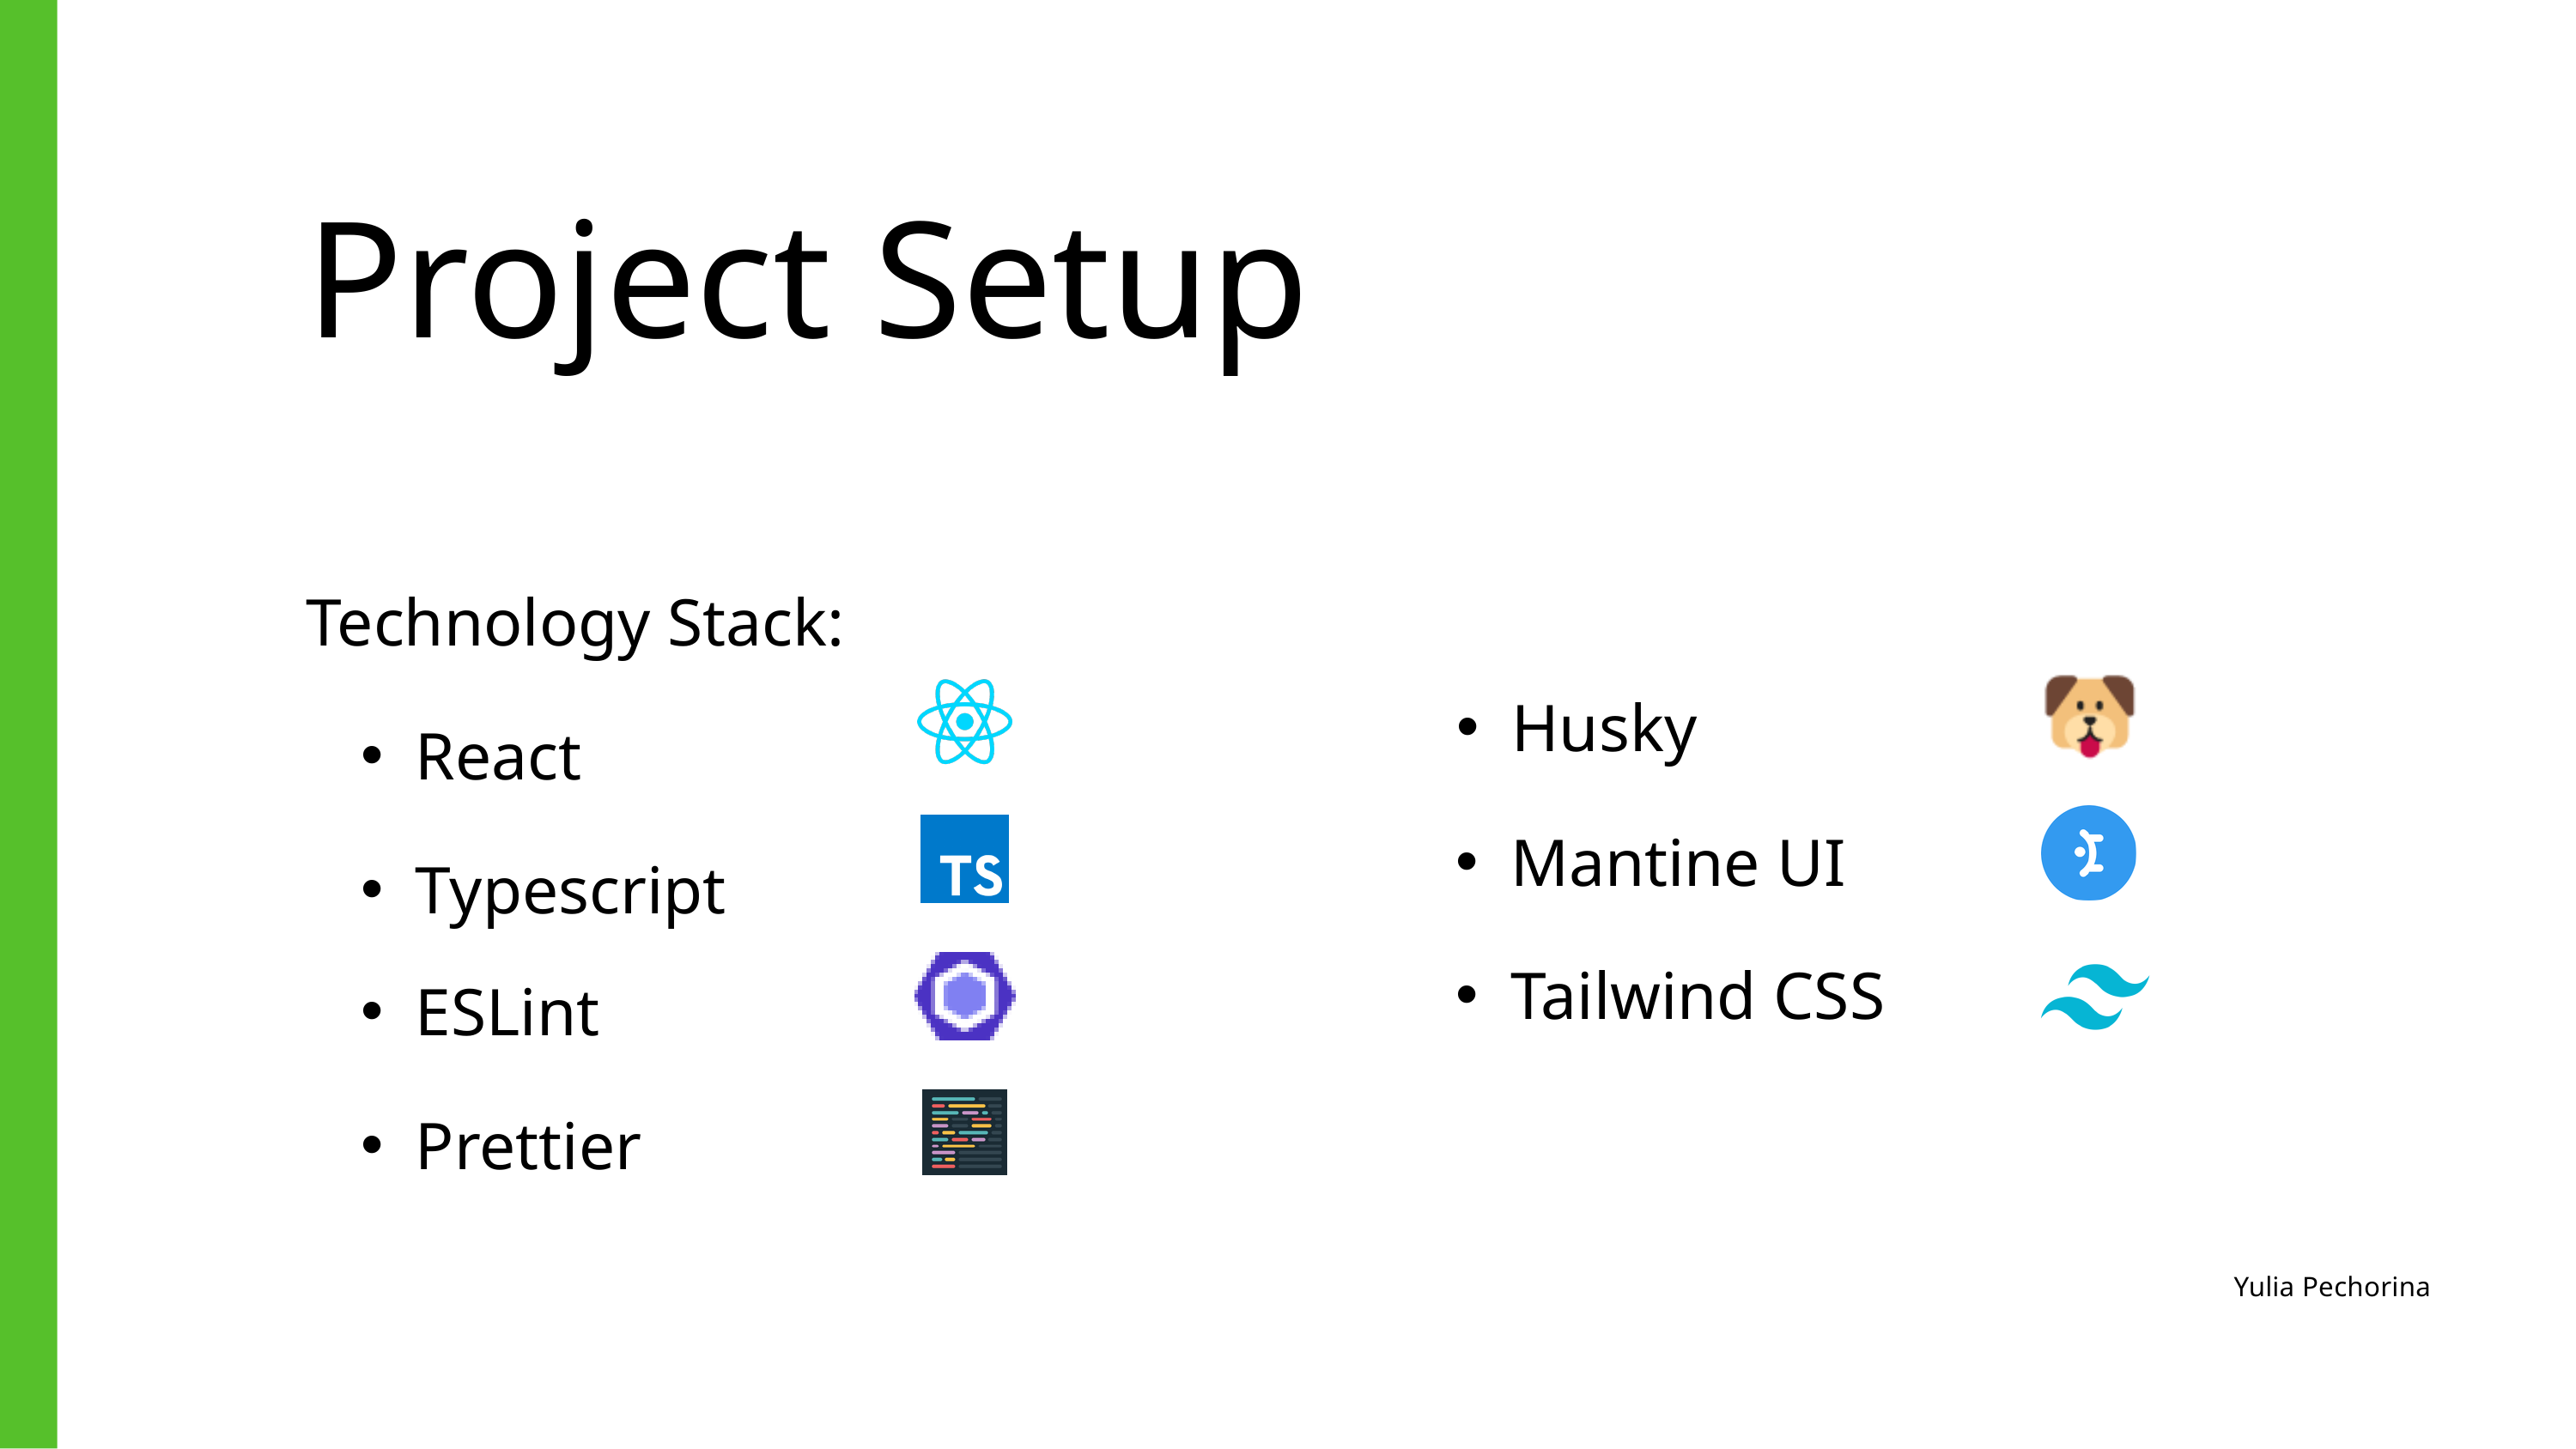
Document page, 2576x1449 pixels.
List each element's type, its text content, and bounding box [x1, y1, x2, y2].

text_box ESLint Prettier [306, 914, 644, 1183]
picture [920, 815, 1009, 904]
text_box Husky [1400, 673, 1698, 765]
text_box Yulia Pechorina [1449, 1267, 2432, 1303]
picture [914, 952, 1016, 1041]
text_box Project Setup [306, 176, 2347, 370]
text_box Technology Stack: React Typescript [306, 568, 1288, 927]
picture [2033, 662, 2144, 767]
picture [917, 677, 1013, 767]
picture [922, 1089, 1008, 1175]
picture [2041, 805, 2137, 901]
text_box [0, 0, 58, 1449]
text_box Mantine UI Tailwind CSS [1400, 630, 1958, 1033]
picture [2036, 937, 2155, 1056]
